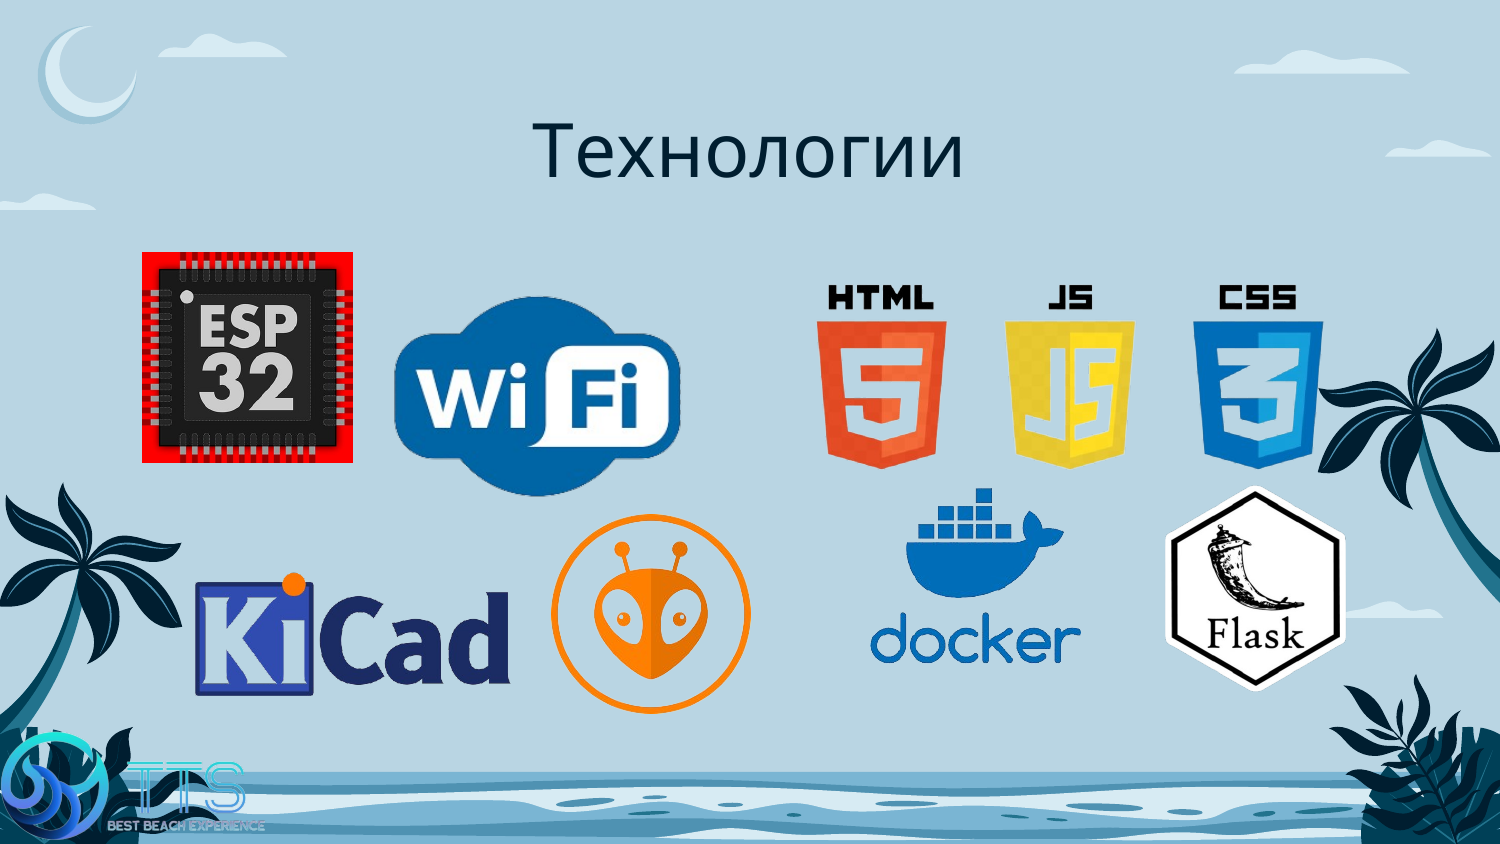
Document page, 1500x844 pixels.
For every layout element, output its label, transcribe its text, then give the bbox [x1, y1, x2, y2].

picture [551, 514, 751, 714]
picture [0, 730, 270, 844]
picture [186, 565, 516, 701]
picture [389, 290, 687, 502]
picture [141, 252, 353, 463]
title Tехнологии [118, 87, 1382, 173]
picture [802, 258, 1383, 715]
